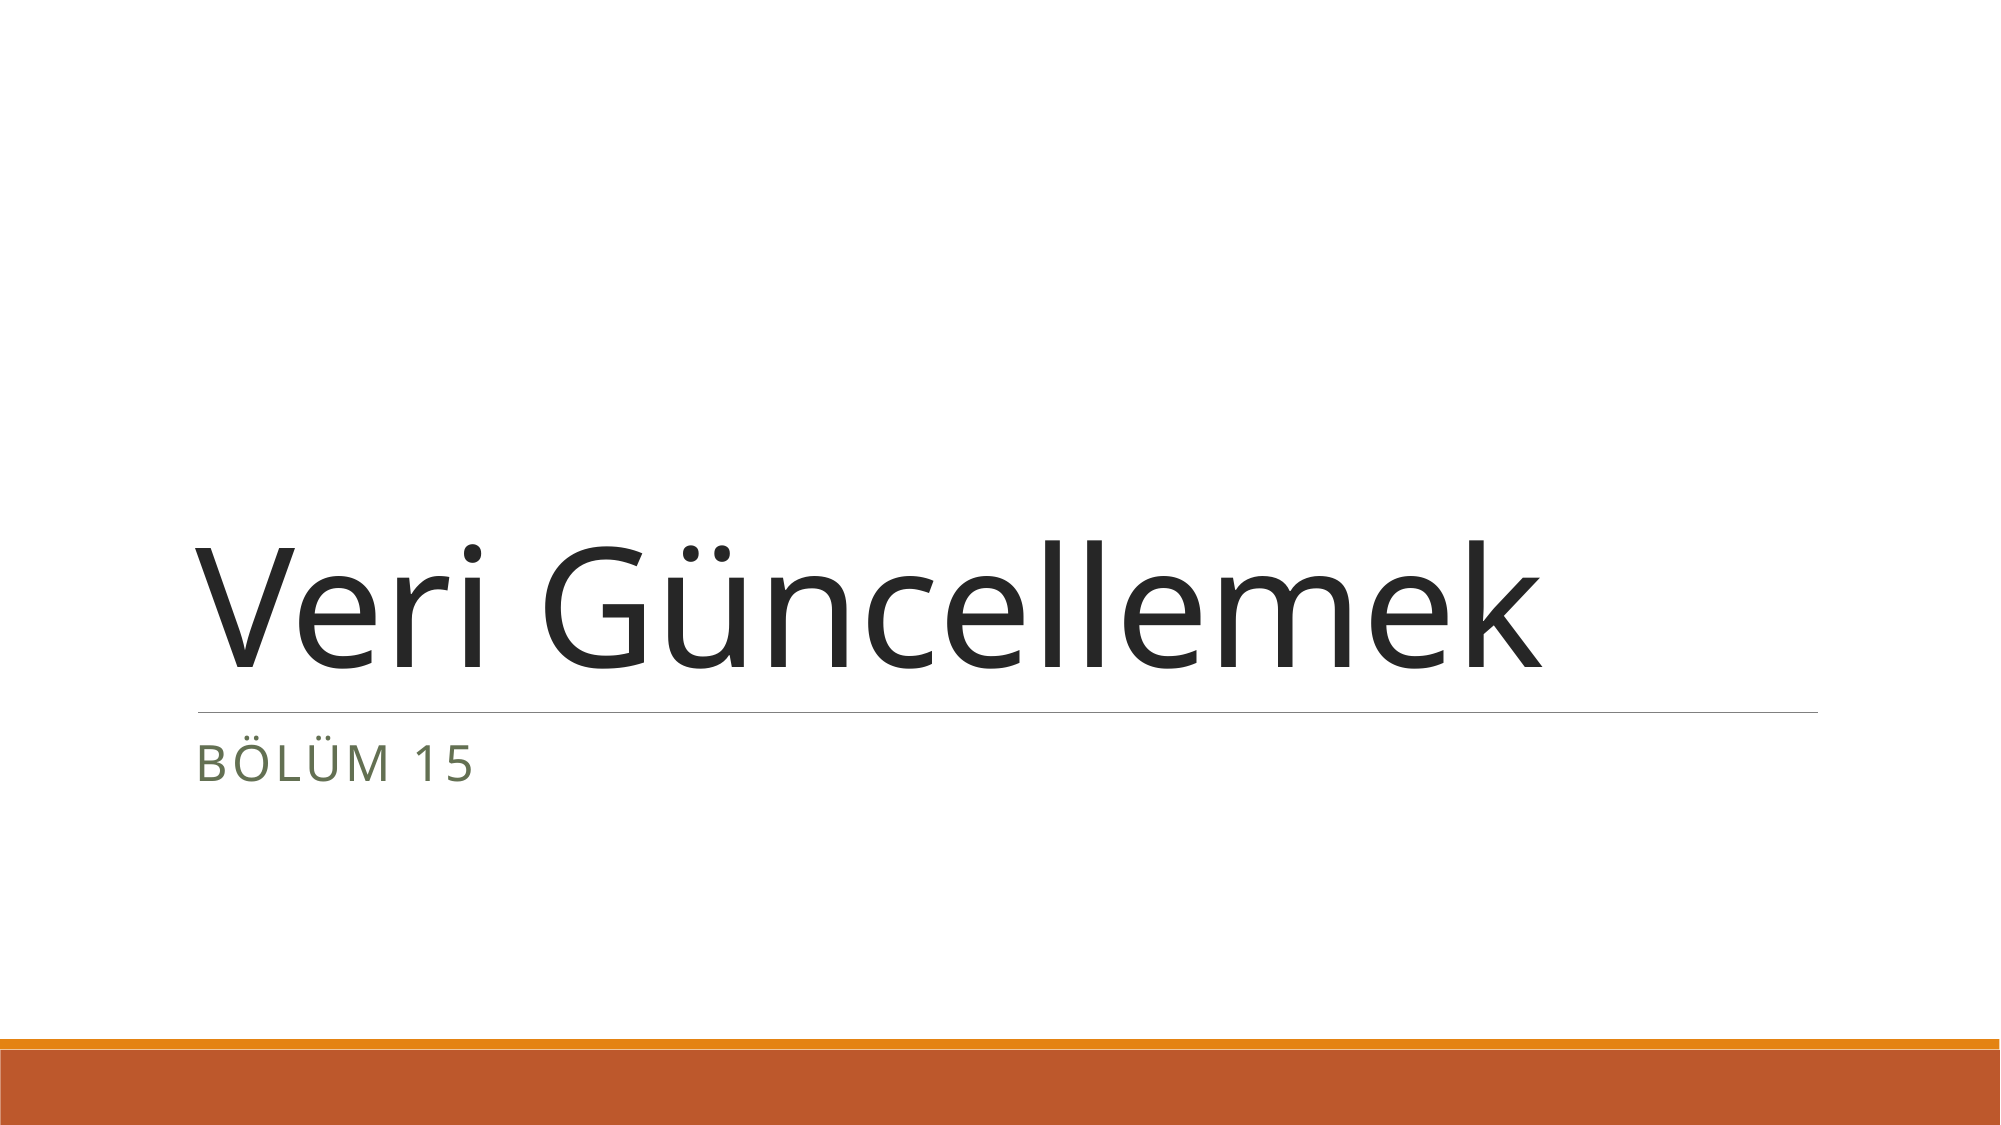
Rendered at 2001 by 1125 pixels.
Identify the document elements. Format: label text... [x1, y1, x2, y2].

title Veri Güncellemek [180, 124, 1830, 710]
subtitle Bölüm 15 [180, 730, 1831, 919]
